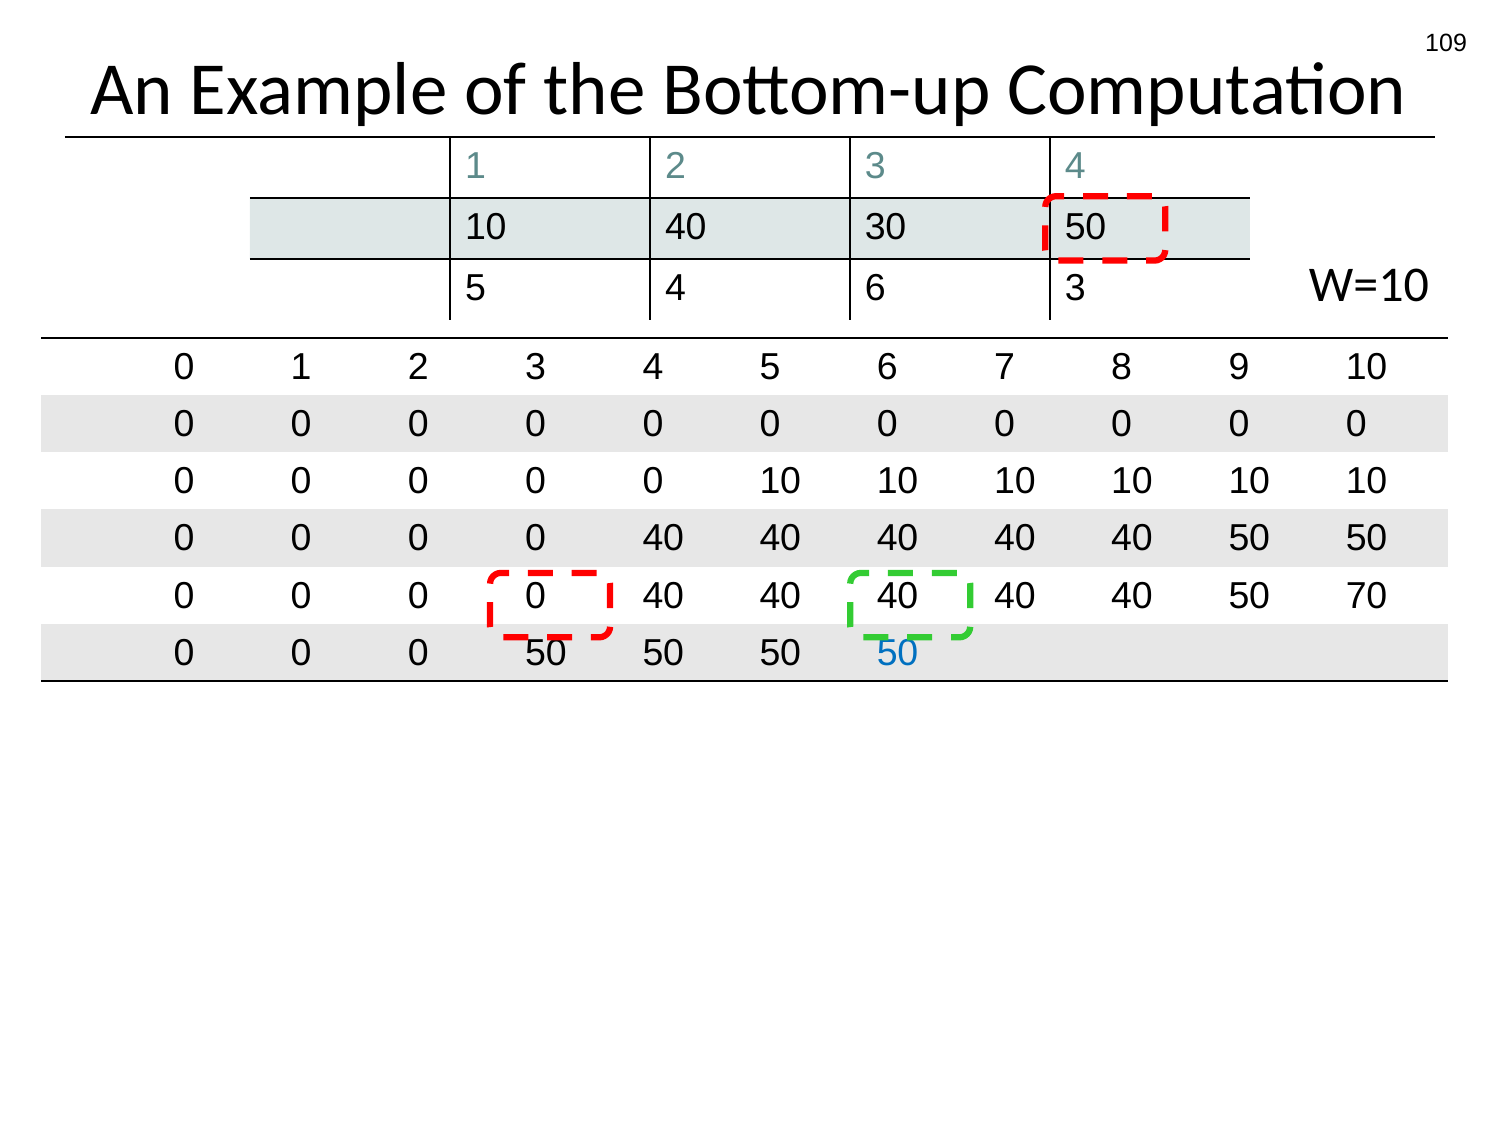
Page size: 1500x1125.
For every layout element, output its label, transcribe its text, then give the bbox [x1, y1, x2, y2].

text_box [1045, 196, 1166, 261]
title An Example of the Bottom-up Computation [75, 20, 1449, 138]
text_box W=10 [1294, 243, 1444, 319]
text_box [850, 572, 971, 638]
slide_number 109 [1131, 18, 1483, 62]
text_box [490, 572, 611, 638]
